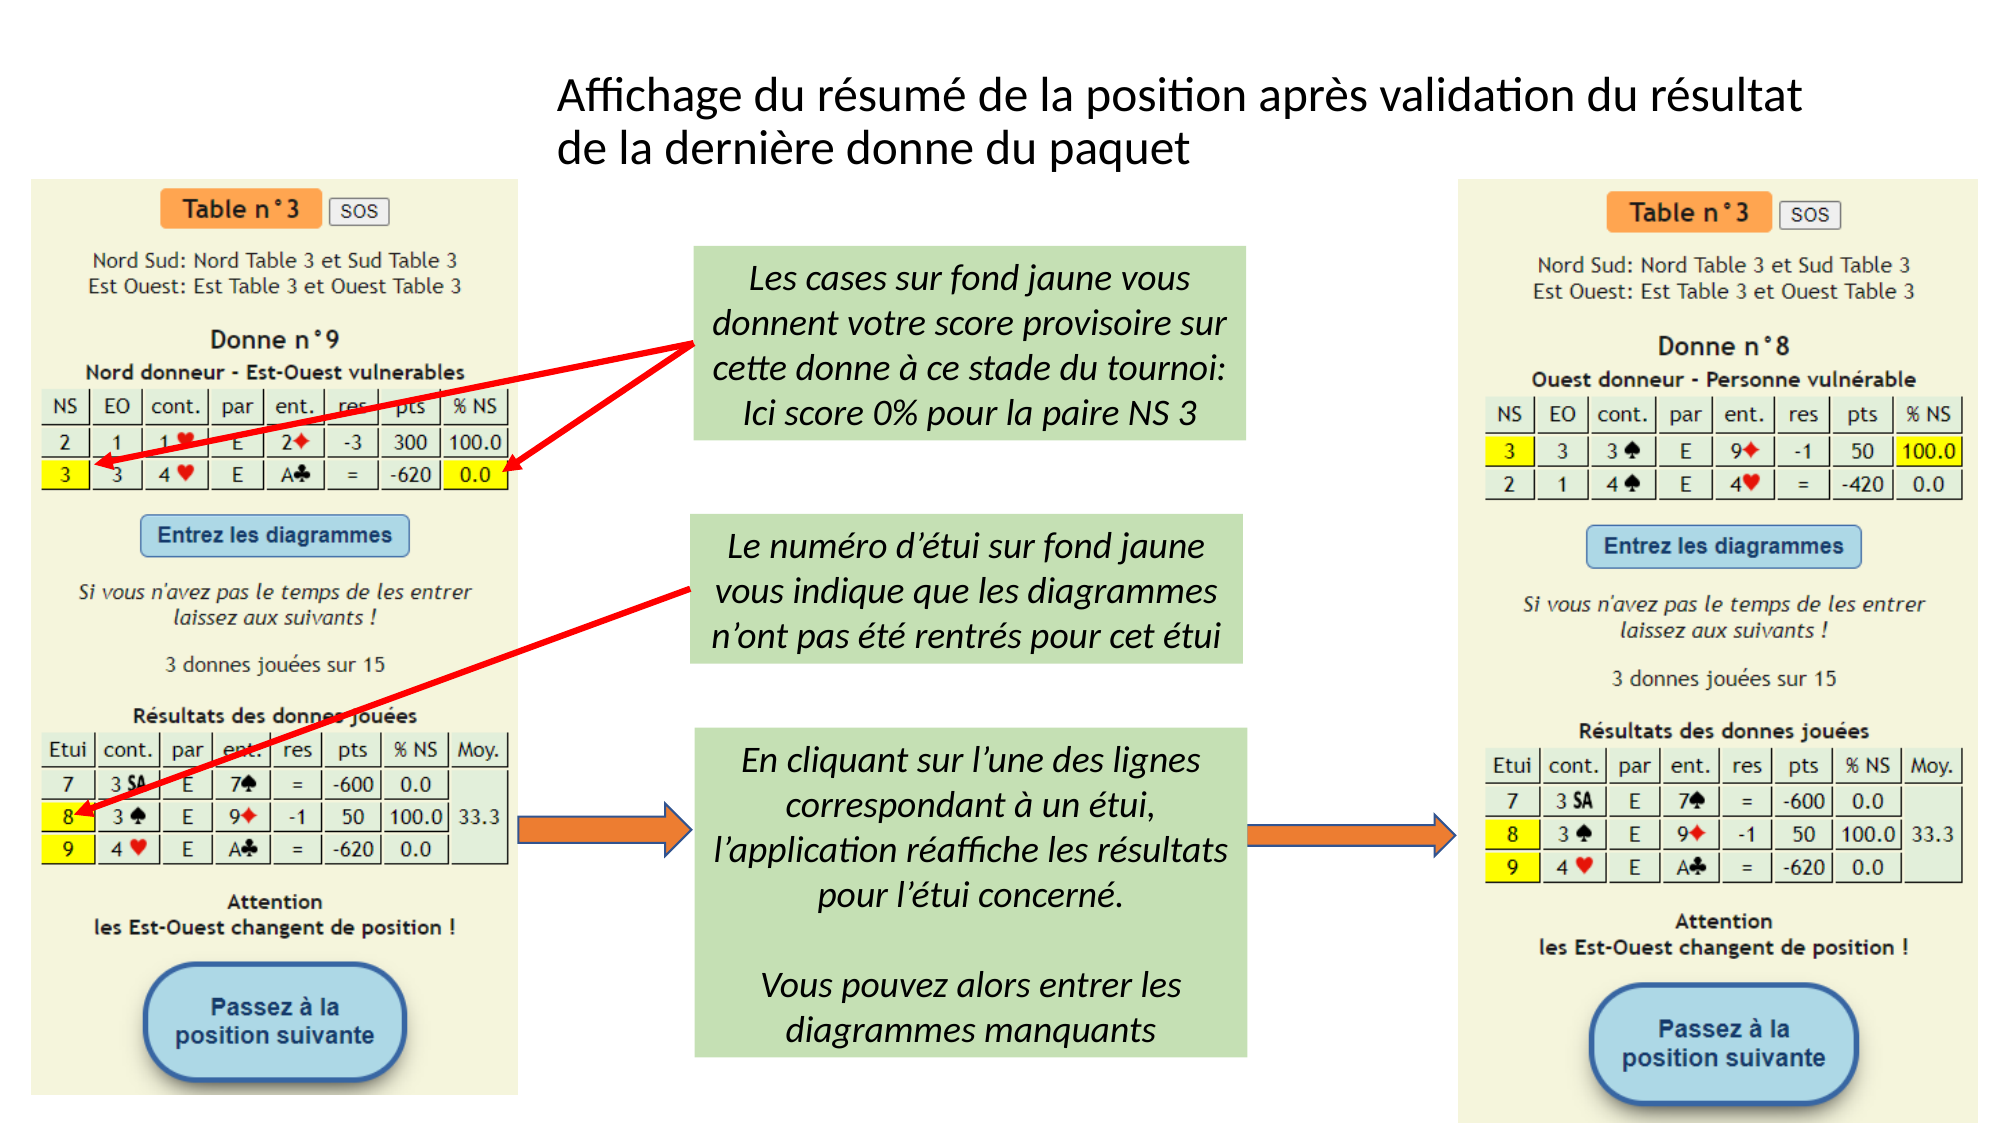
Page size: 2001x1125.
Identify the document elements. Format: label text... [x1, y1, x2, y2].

text_box [518, 815, 693, 859]
picture [1458, 179, 1978, 1123]
text_box [1248, 812, 1457, 859]
text_box Les cases sur fond jaune vous donnent votre score provisoire sur cette donne à ce stade du tournoi: Ici score 0% pour la paire NS 3 [693, 245, 1247, 441]
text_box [93, 344, 502, 465]
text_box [73, 589, 691, 815]
text_box En cliquant sur l’une des lignes correspondant à un étui, l’application réaffiche les résultats pour l’étui concerné. Vous pouvez alors entrer les diagrammes manquants [694, 727, 1248, 1058]
picture [31, 179, 518, 1095]
title Affichage du résumé de la position après validation du résultat de la dernière donne du paquet [541, 59, 1863, 184]
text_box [502, 344, 694, 473]
text_box Le numéro d’étui sur fond jaune vous indique que les diagrammes n’ont pas été rentrés pour cet étui [690, 513, 1243, 664]
